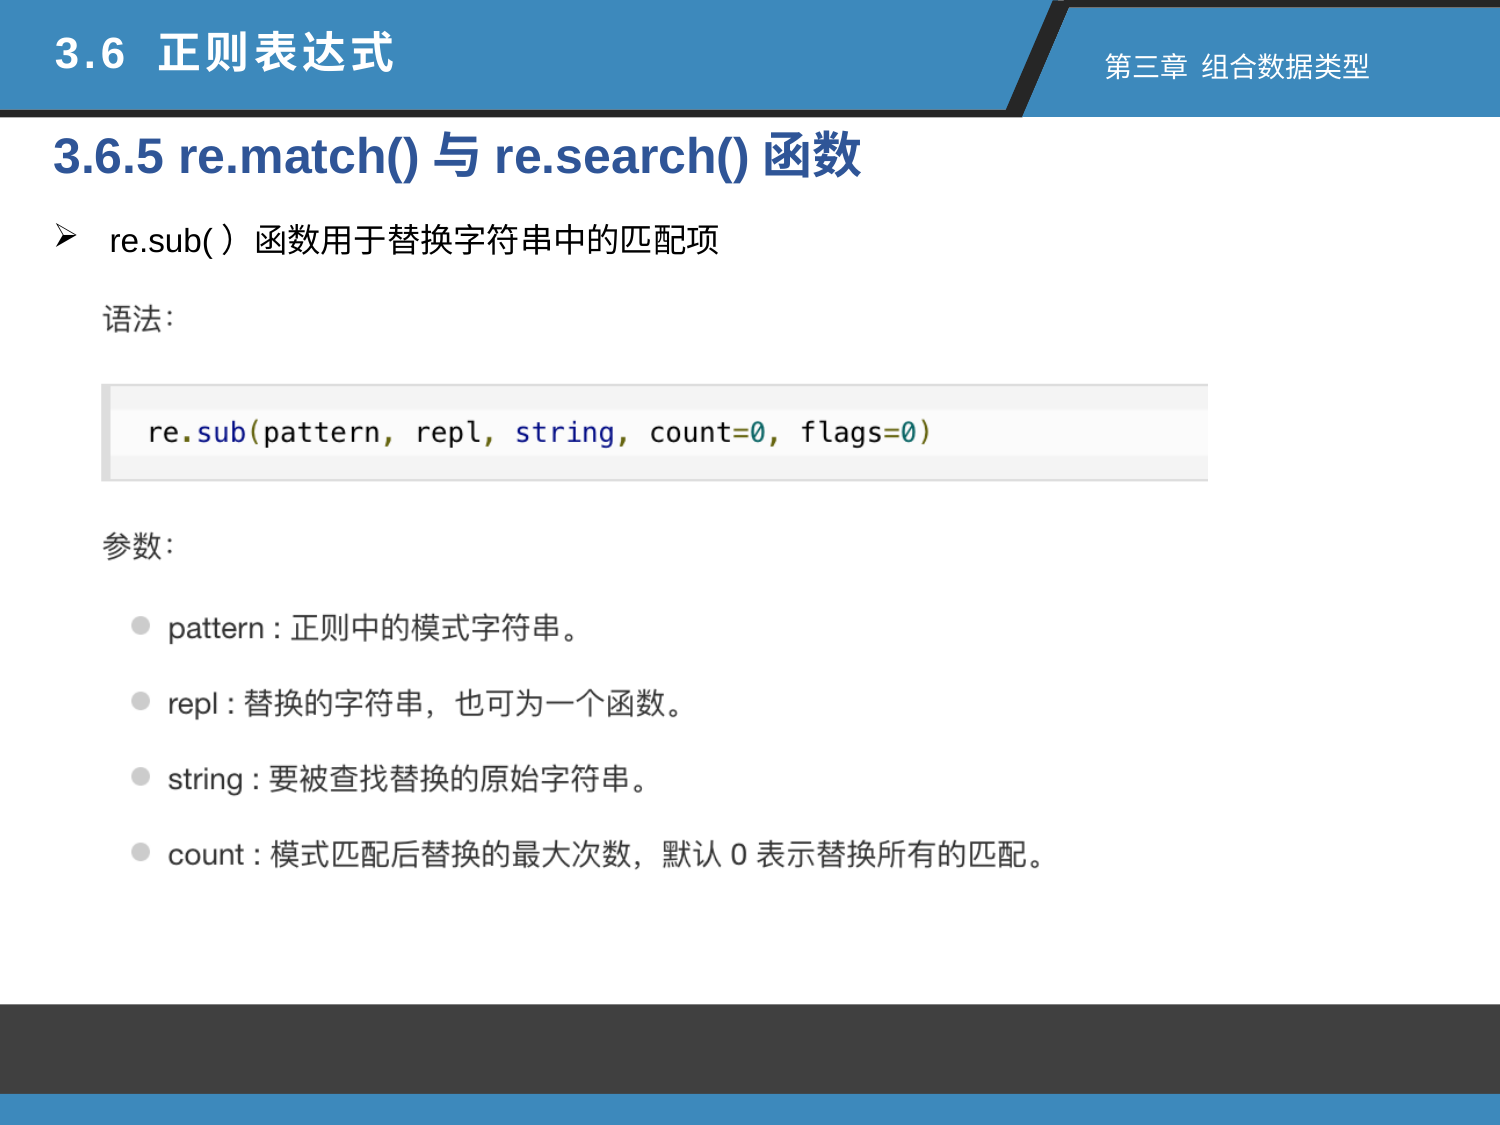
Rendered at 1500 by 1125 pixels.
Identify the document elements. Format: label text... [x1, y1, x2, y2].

picture [92, 291, 1208, 881]
text_box 3.6 正则表达式 [40, 17, 628, 85]
list 3.6.5 re.match()与re.search()函数 re.sub(）函数用于替换字符串中的匹配项 [19, 141, 1447, 596]
text_box 第三章 组合数据类型 [1070, 41, 1500, 91]
